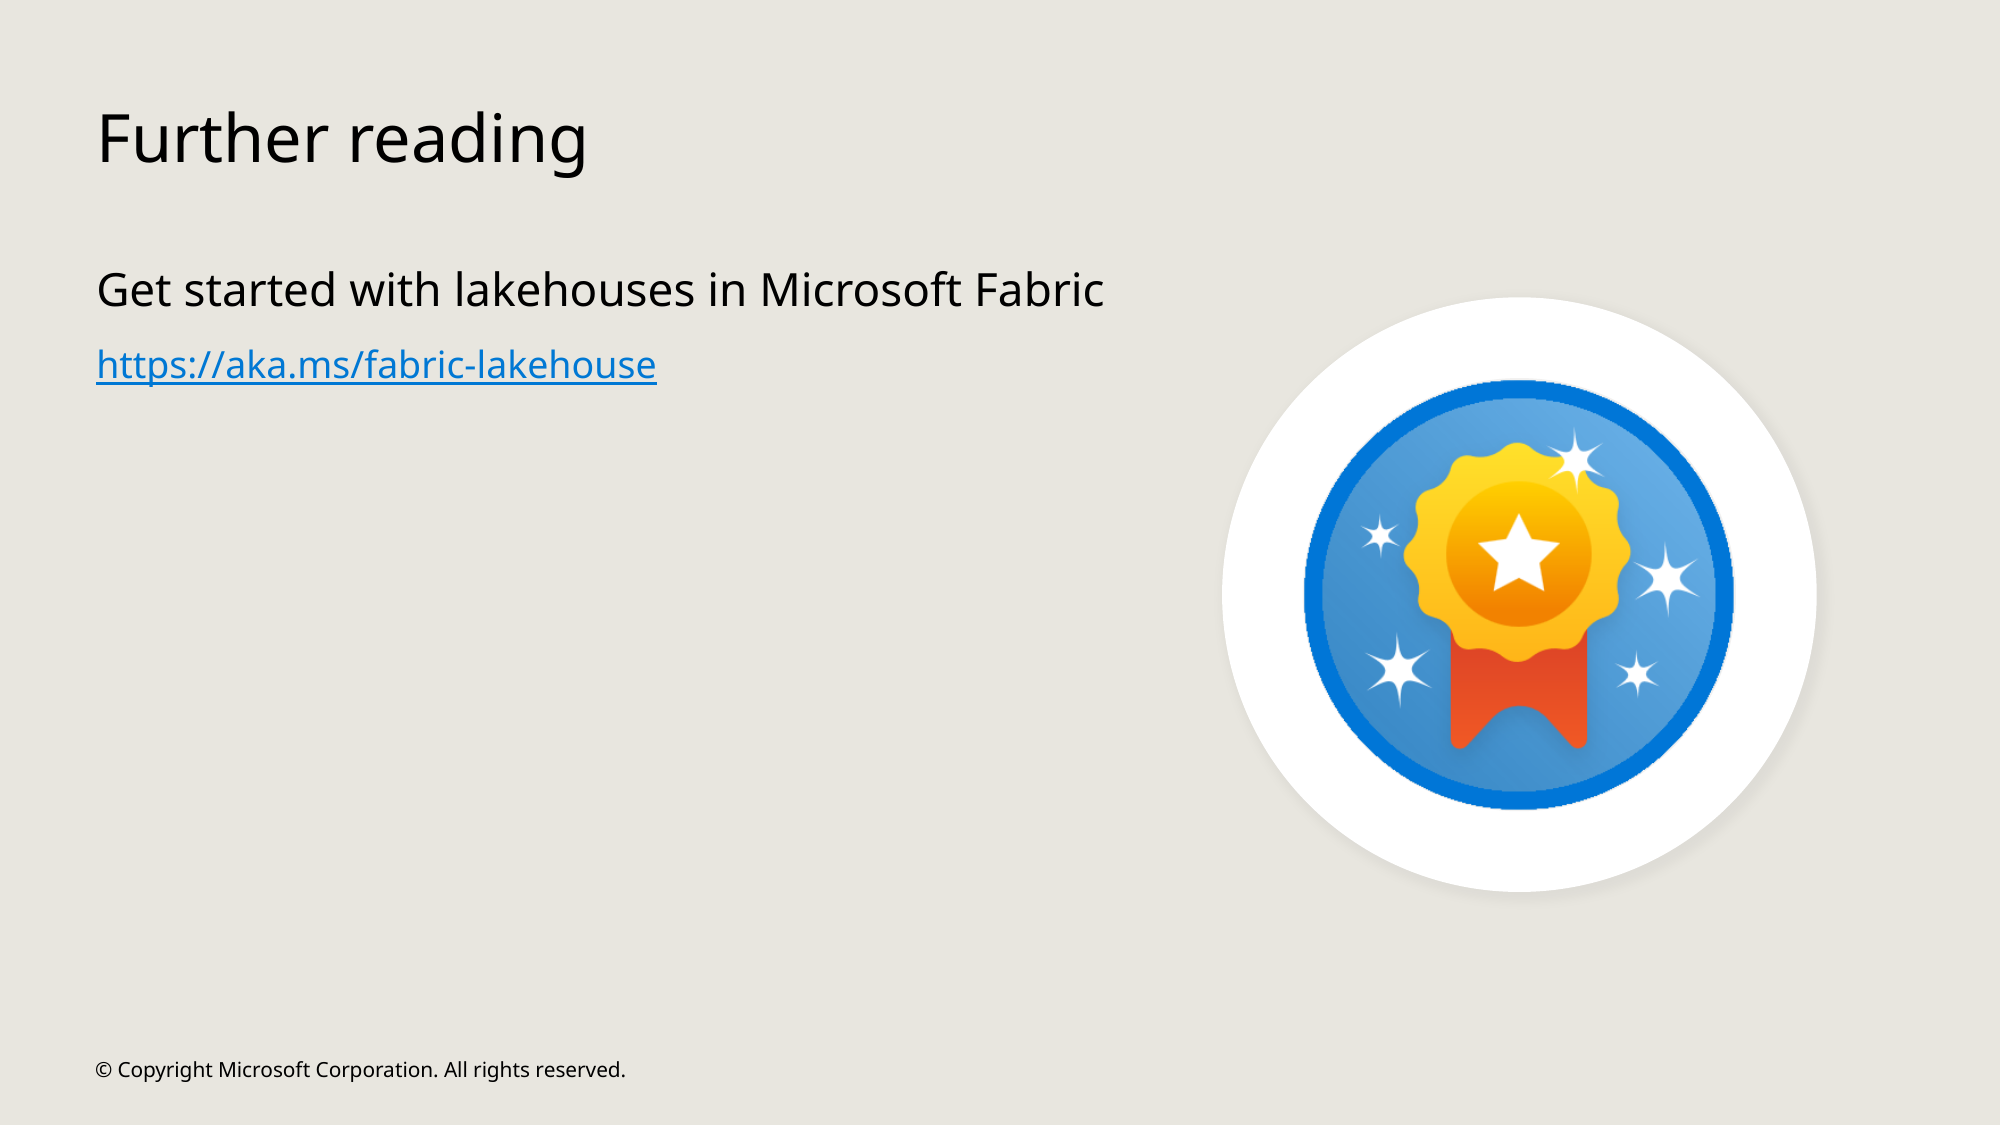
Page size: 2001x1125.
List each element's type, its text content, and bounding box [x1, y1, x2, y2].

title Further reading [96, 96, 1441, 147]
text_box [1221, 297, 1817, 893]
list https://aka.ms/fabric-lakehouse [96, 341, 1221, 387]
list Get started with lakehouses in Microsoft Fabric [96, 261, 1441, 317]
